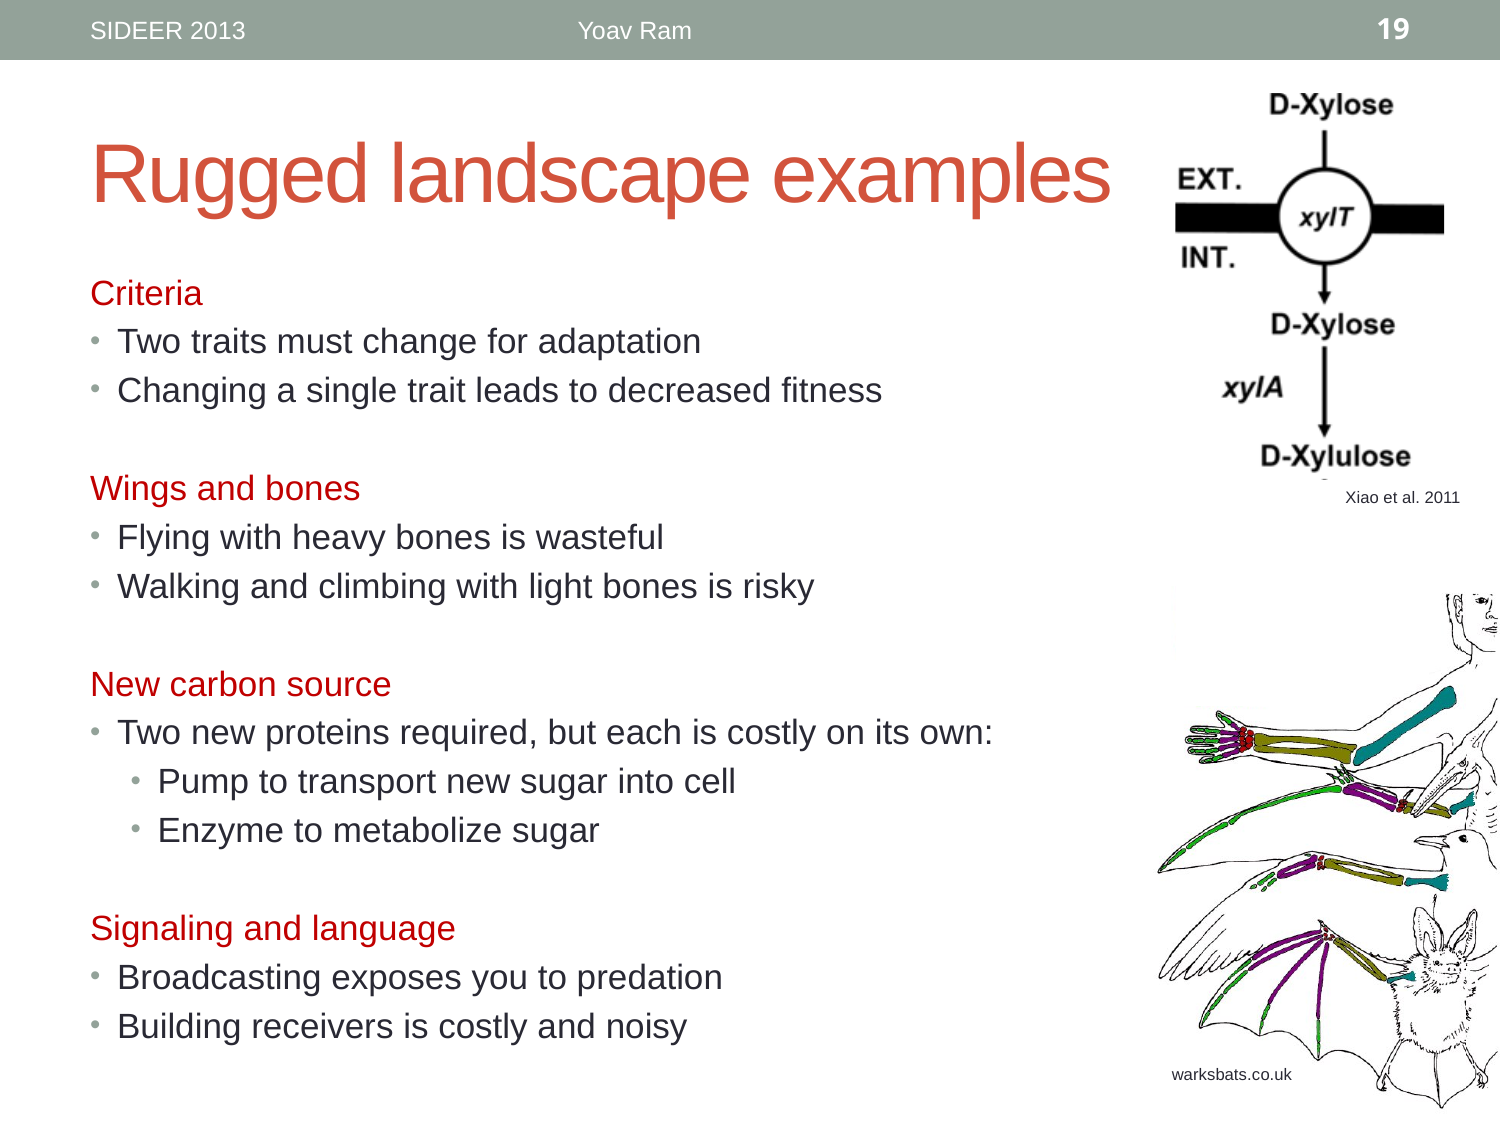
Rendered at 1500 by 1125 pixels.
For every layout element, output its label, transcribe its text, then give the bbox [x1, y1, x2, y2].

slide_number SIDEER 2013 [75, 3, 550, 57]
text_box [1174, 93, 1478, 516]
list Criteria Two traits must change for adaptation Changing a single trait leads to decreased fitness Wings and bones Flying with heavy bones is wasteful Walking and climbing with light bones is risky New carbon source Two new proteins required, but each is costly on its own: Pump to transport new sugar into cell Enzyme to metabolize sugar Signaling and language Broadcasting exposes you to predation Building receivers is costly and noisy [75, 262, 1152, 1063]
footer Yoav Ram [562, 3, 1238, 57]
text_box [1151, 581, 1500, 1118]
slide_number 19 [1250, 3, 1425, 57]
title Rugged landscape examples [75, 87, 1425, 250]
